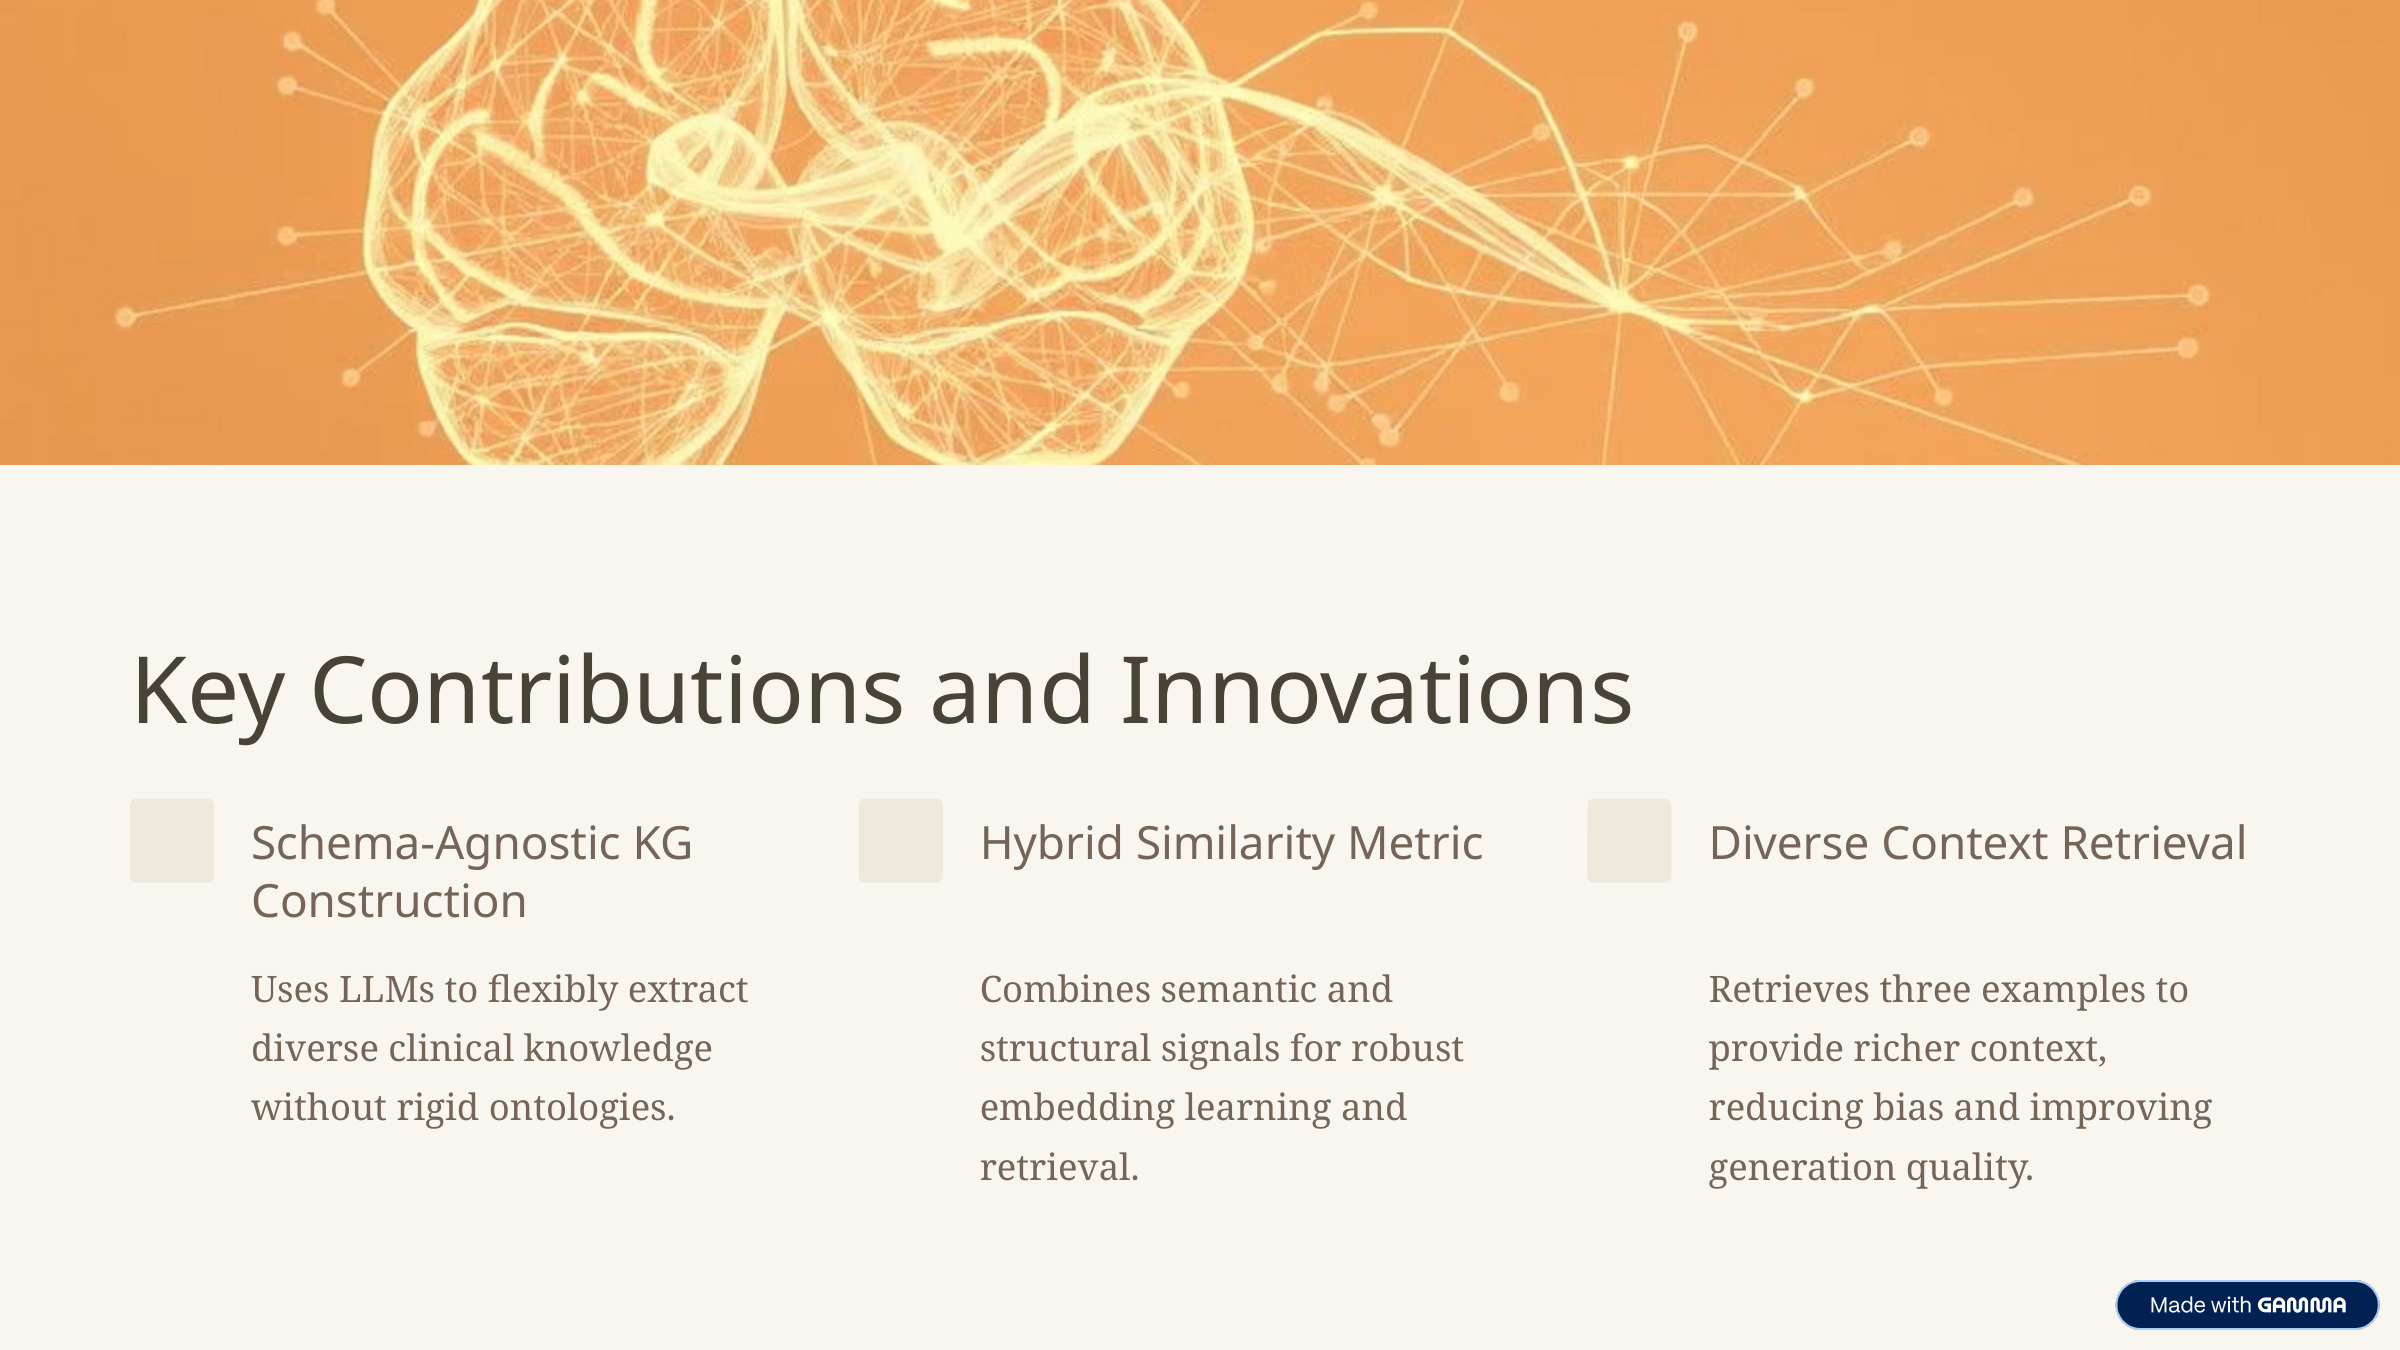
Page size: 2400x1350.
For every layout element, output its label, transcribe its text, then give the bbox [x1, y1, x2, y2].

text_box [858, 798, 943, 883]
text_box Combines semantic and structural signals for robust embedding learning and retrieval. [979, 950, 1541, 1129]
picture [2106, 1271, 2389, 1339]
text_box [1587, 798, 1672, 883]
text_box Key Contributions and Innovations [130, 626, 1741, 743]
text_box [130, 798, 214, 883]
text_box Hybrid Similarity Metric [979, 811, 1541, 928]
picture [0, 0, 2400, 466]
text_box Schema-Agnostic KG Construction [251, 811, 813, 928]
text_box Uses LLMs to flexibly extract diverse clinical knowledge without rigid ontologies. [251, 950, 813, 1129]
text_box Diverse Context Retrieval [1708, 811, 2270, 928]
text_box Retrieves three examples to provide richer context, reducing bias and improving generation quality. [1708, 950, 2270, 1189]
